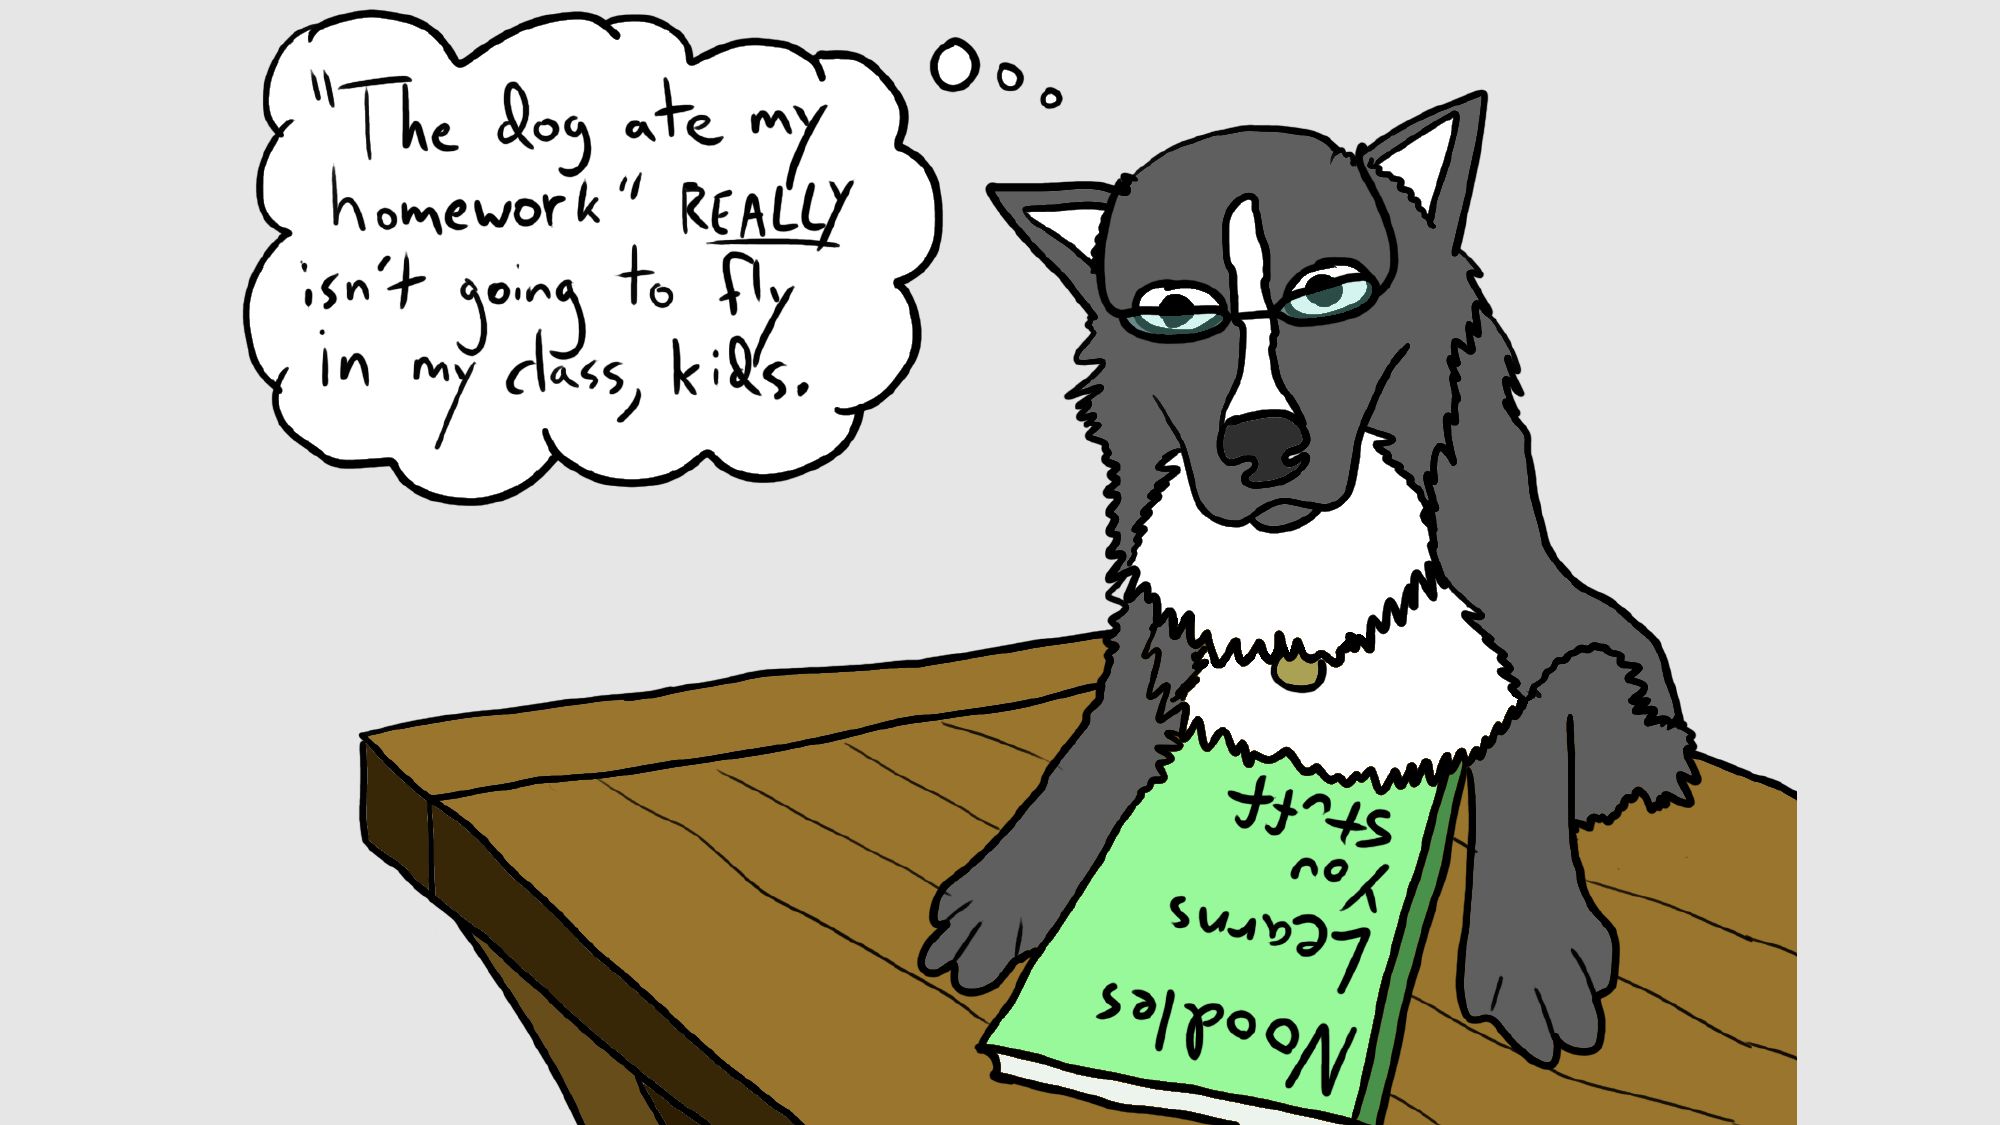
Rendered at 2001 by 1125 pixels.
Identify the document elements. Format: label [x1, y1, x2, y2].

picture [203, 0, 1797, 1125]
